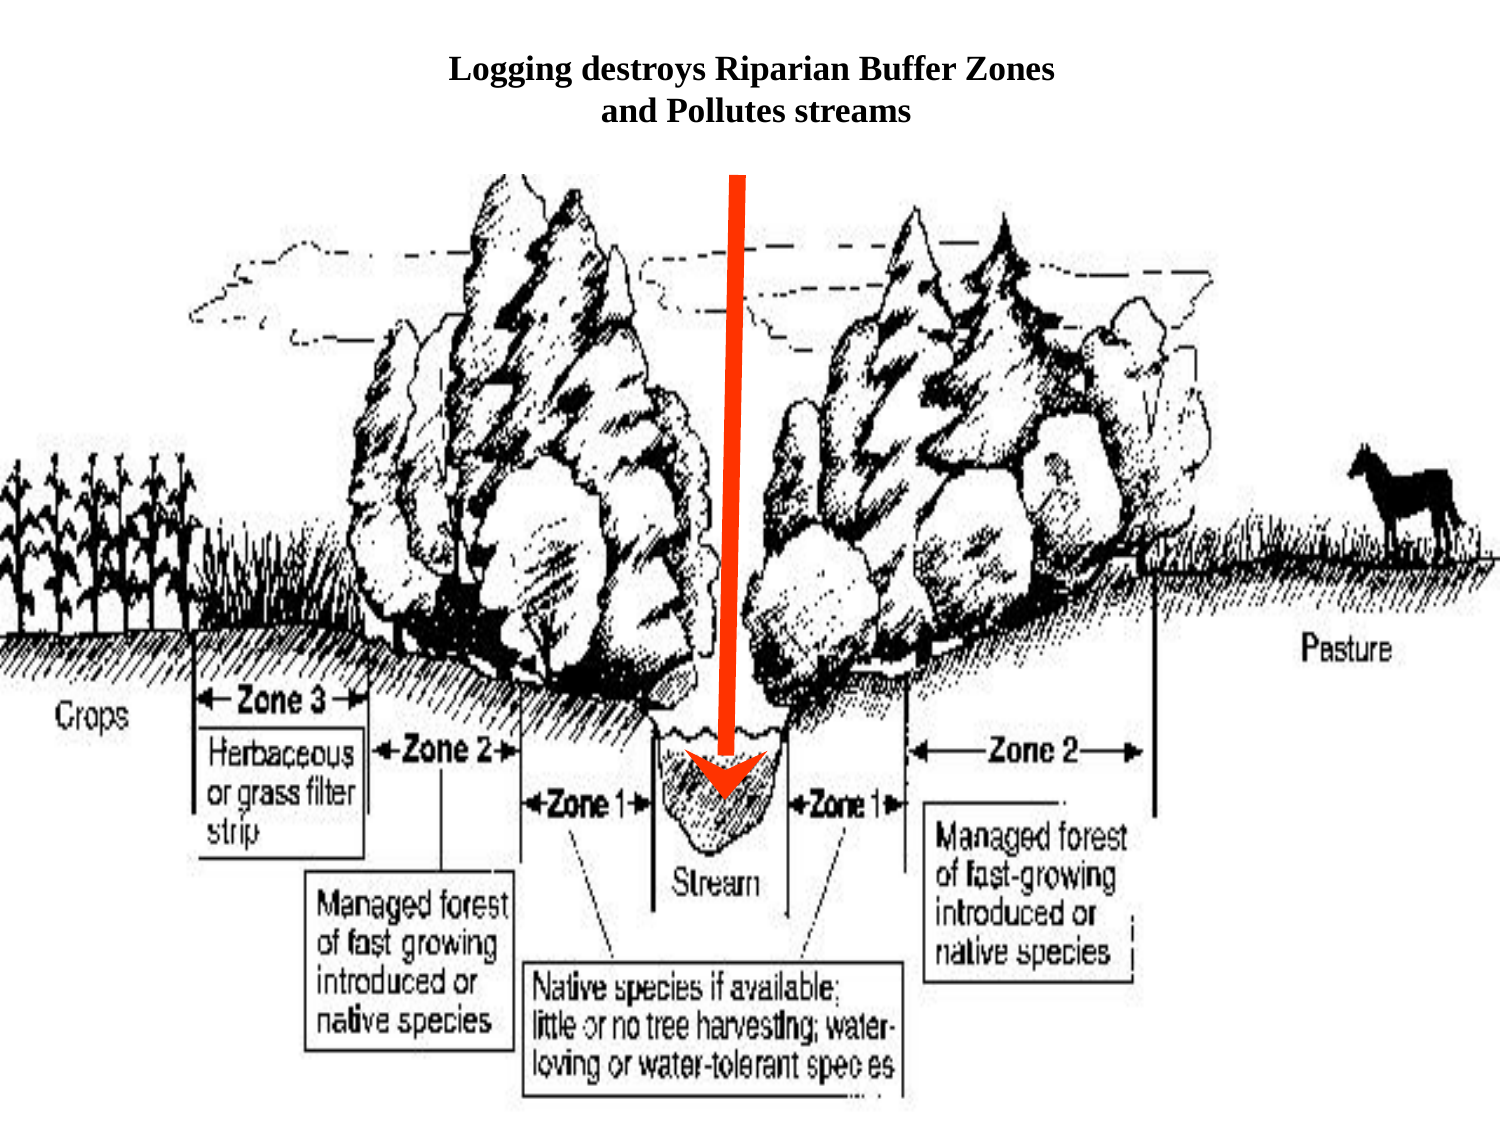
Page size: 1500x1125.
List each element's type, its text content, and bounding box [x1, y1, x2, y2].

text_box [0, 174, 1500, 1125]
title Logging destroys Riparian Buffer Zones and Pollutes streams [50, 37, 1463, 138]
